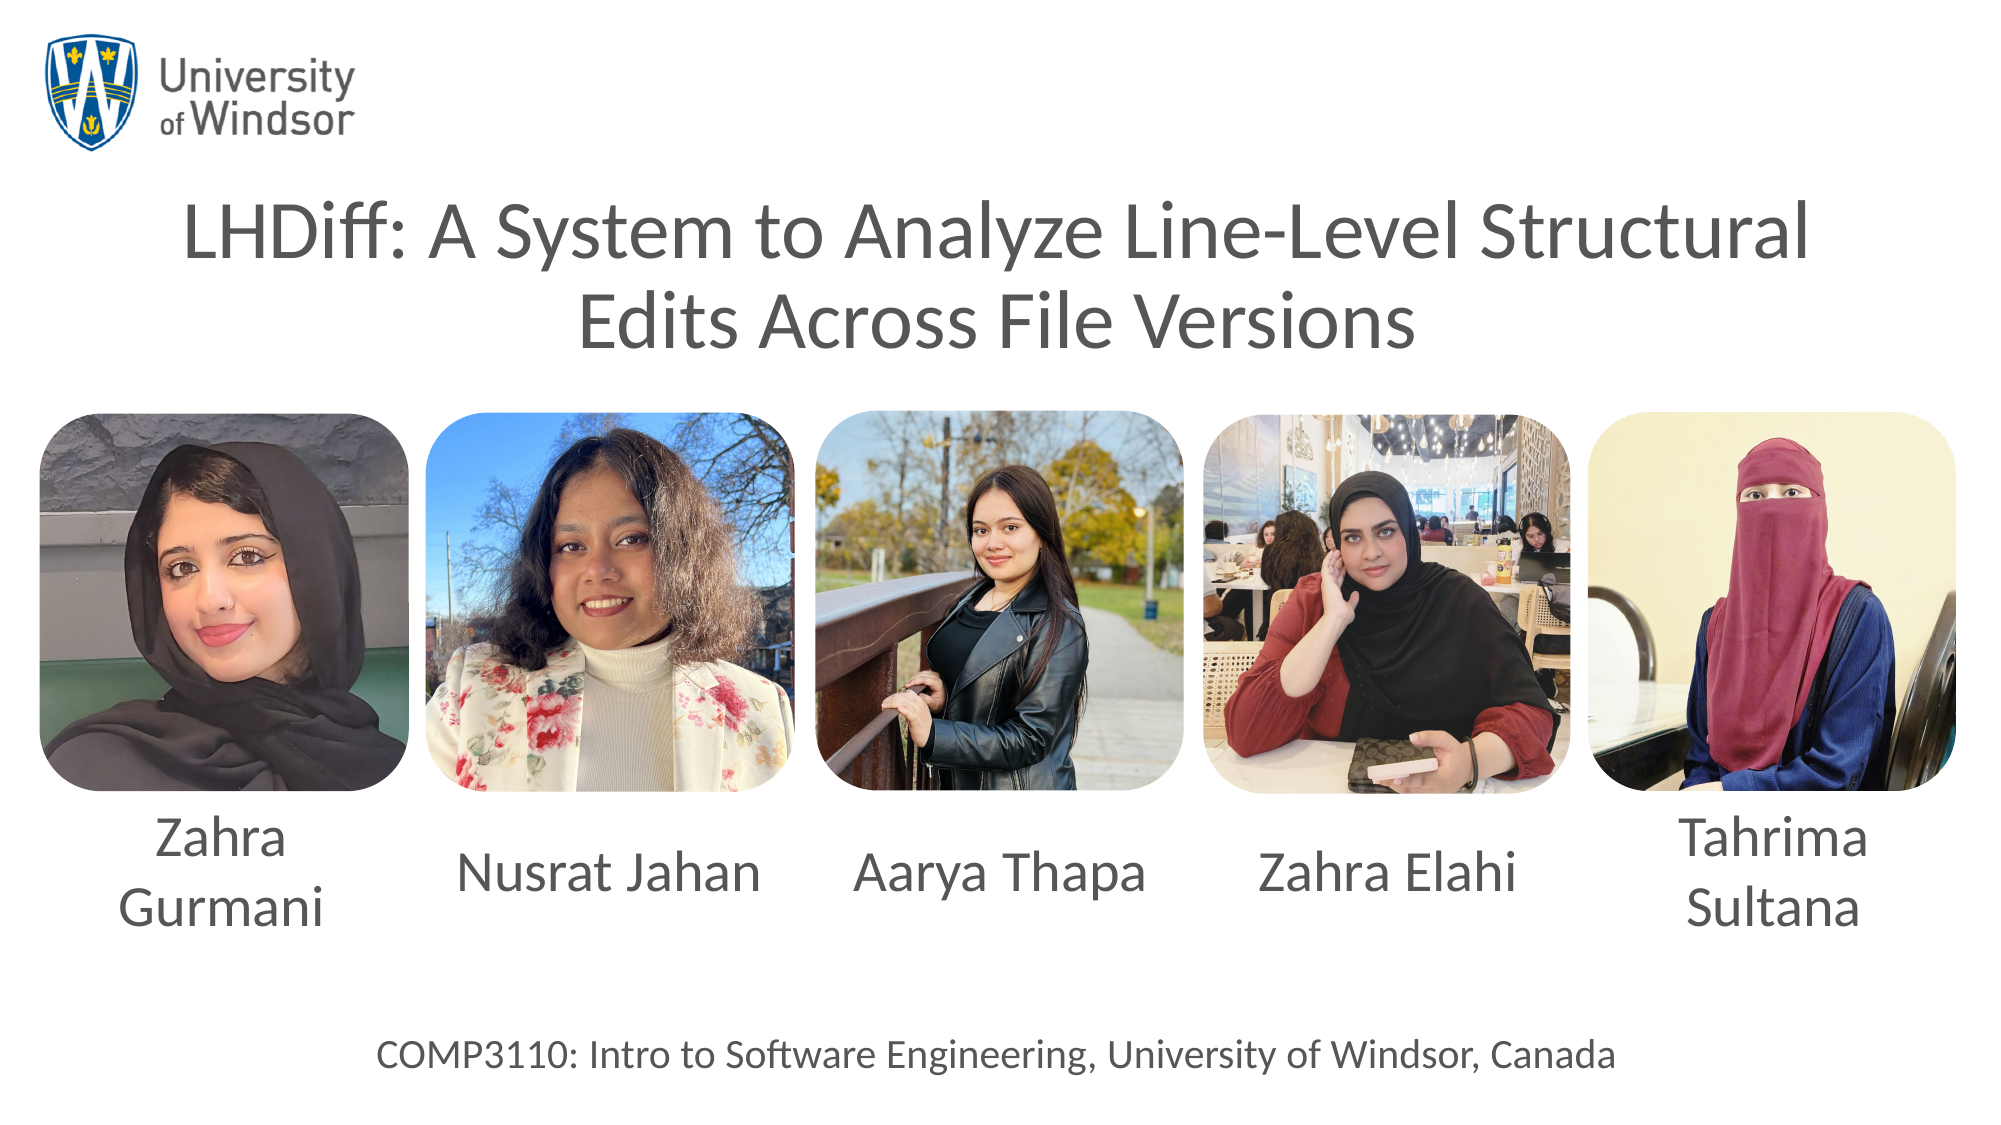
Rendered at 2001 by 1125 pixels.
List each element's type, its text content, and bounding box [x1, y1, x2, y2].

picture [0, 0, 400, 297]
title LHDiff: A System to Analyze Line-Level Structural Edits Across File Versions [83, 159, 1912, 375]
text_box Zahra Elahi [1202, 826, 1574, 911]
picture [1202, 414, 1571, 795]
text_box Nusrat Jahan [423, 825, 796, 911]
text_box COMP3110: Intro to Software Engineering, University of Windsor, Canada [322, 1019, 1672, 1085]
picture [814, 410, 1185, 791]
text_box Aarya Thapa [814, 825, 1187, 911]
text_box Zahra Gurmani [36, 790, 408, 946]
picture [1587, 411, 1957, 792]
picture [39, 413, 410, 792]
picture [425, 412, 796, 793]
text_box Tahrima Sultana [1588, 790, 1960, 946]
